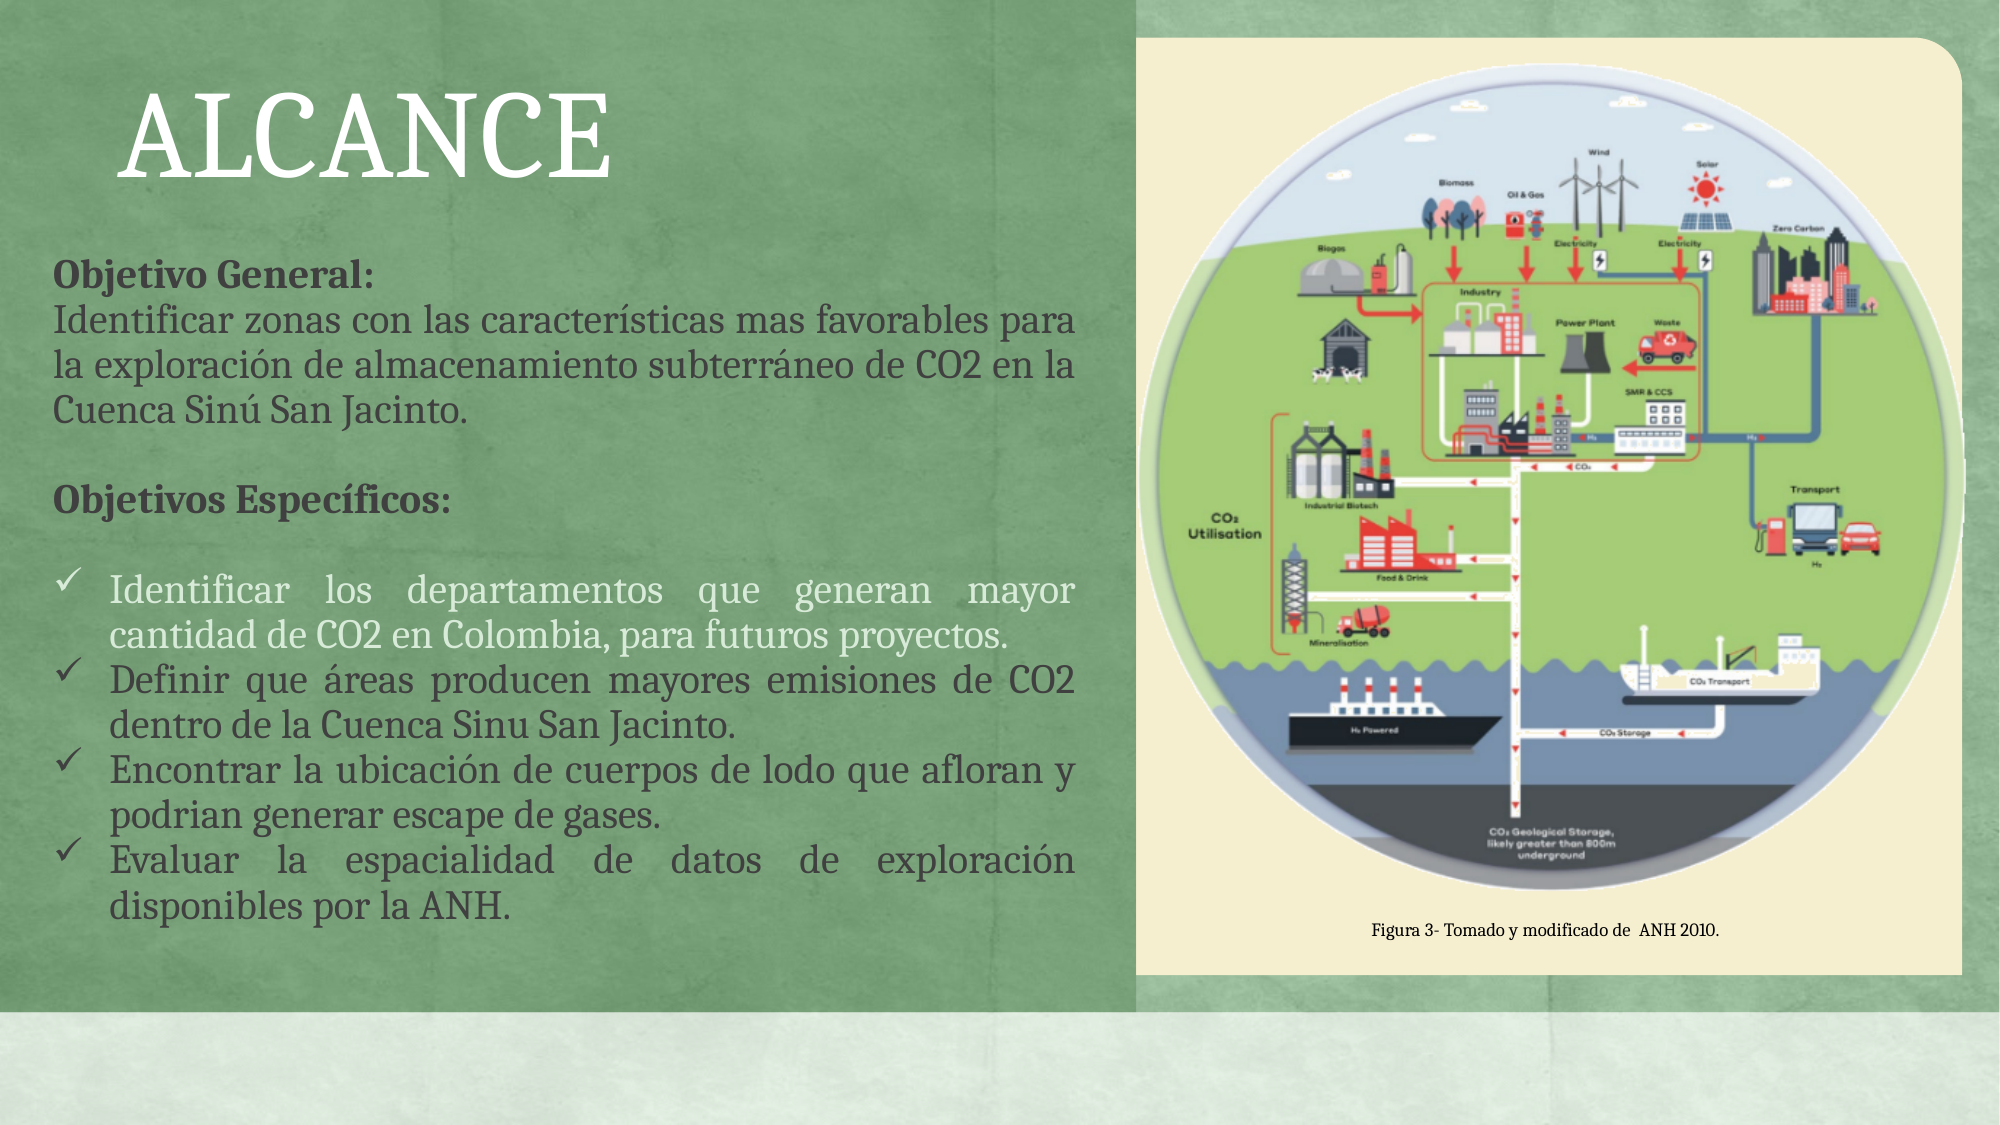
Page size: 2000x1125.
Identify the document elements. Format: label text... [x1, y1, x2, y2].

text_box Objetivo General: Identificar zonas con las características mas favorables para la exploración de almacenamiento subterráneo de CO2 en la Cuenca Sinú San Jacinto. Objetivos Específicos: Identificar los departamentos que generan mayor cantidad de CO2 en Colombia, para futuros proyectos. Definir que áreas producen mayores emisiones de CO2 dentro de la Cuenca Sinu San Jacinto. Encontrar la ubicación de cuerpos de lodo que afloran y podrian generar escape de gases. Evaluar la espacialidad de datos de exploración disponibles por la ANH. [38, 189, 1091, 936]
text_box Figura 3- Tomado y modificado de ANH 2010. [1356, 902, 1770, 971]
picture [1080, 61, 2000, 894]
text_box ALCANCE [101, 62, 1027, 213]
